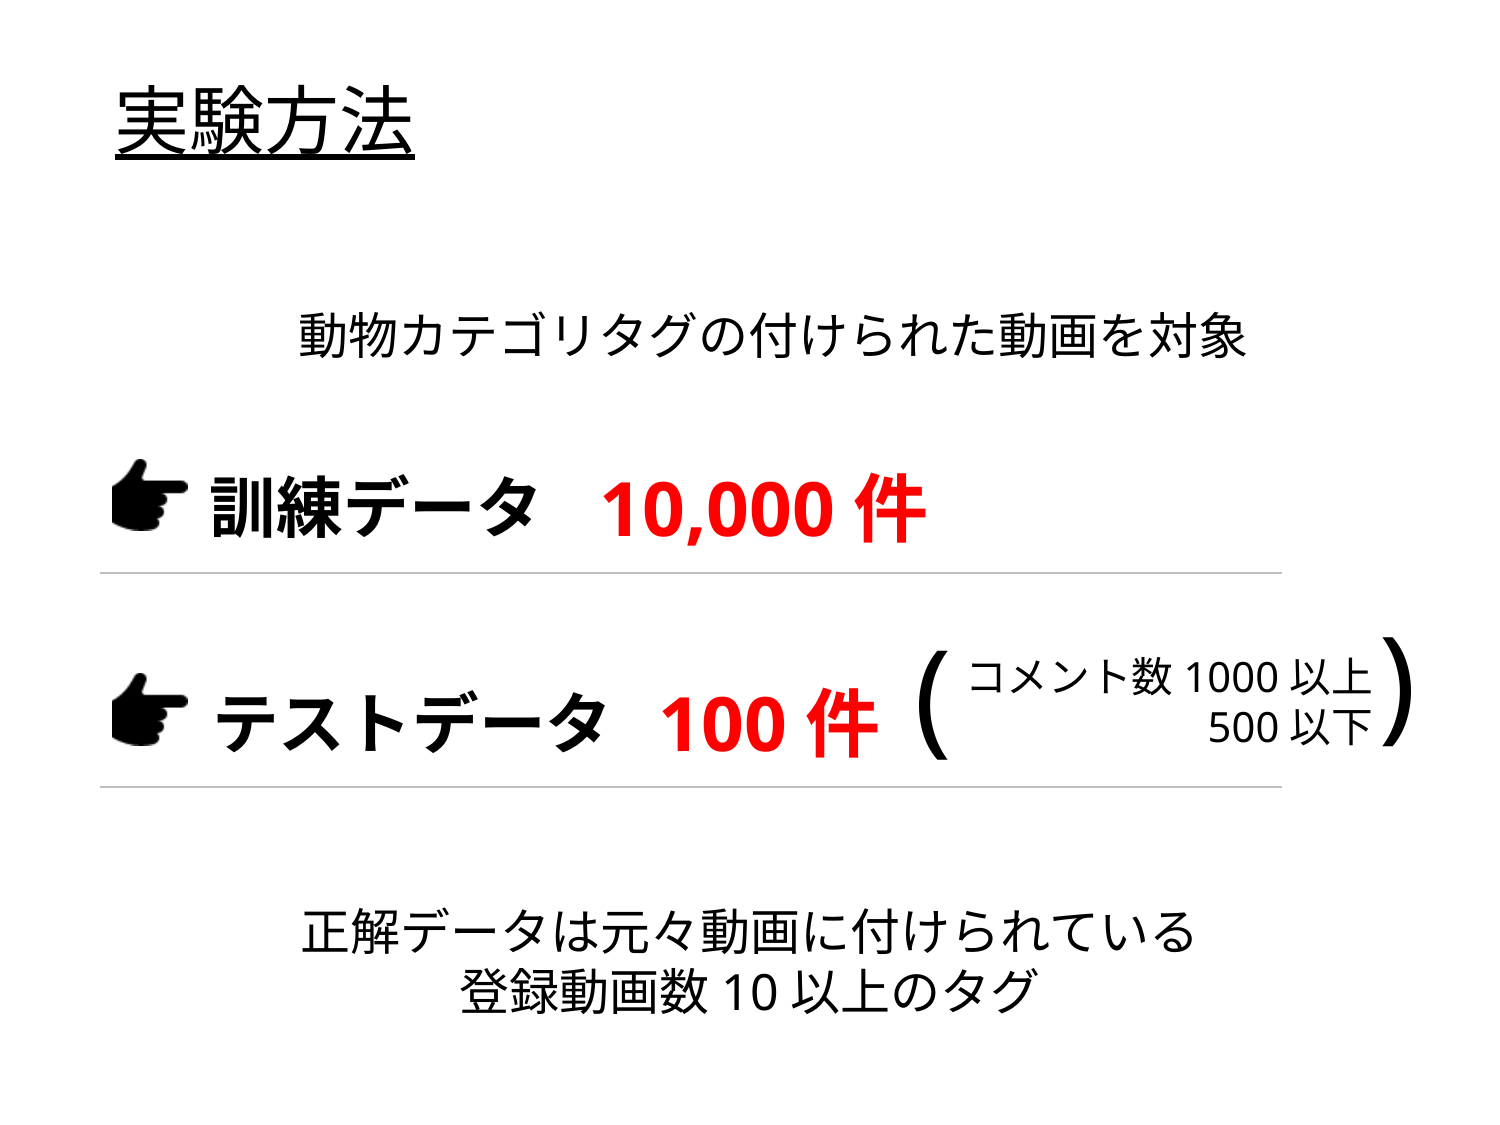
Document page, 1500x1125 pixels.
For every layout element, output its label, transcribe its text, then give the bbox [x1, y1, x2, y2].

text_box テストデータ [197, 674, 643, 769]
text_box 動物カテゴリタグの付けられた動画を対象 [265, 297, 1282, 373]
picture [111, 458, 188, 532]
text_box 実験方法 [100, 66, 502, 172]
text_box 訓練データ [194, 458, 573, 554]
text_box ( [824, 608, 967, 773]
picture [111, 673, 188, 746]
text_box 10,000件 [584, 454, 999, 559]
text_box 100件 [643, 668, 916, 774]
text_box 正解データは元々動画に付けられている 登録動画数10以上のタグ [230, 893, 1270, 1028]
text_box ( [1364, 625, 1500, 791]
text_box コメント数1000以上 500以下 [967, 643, 1364, 759]
